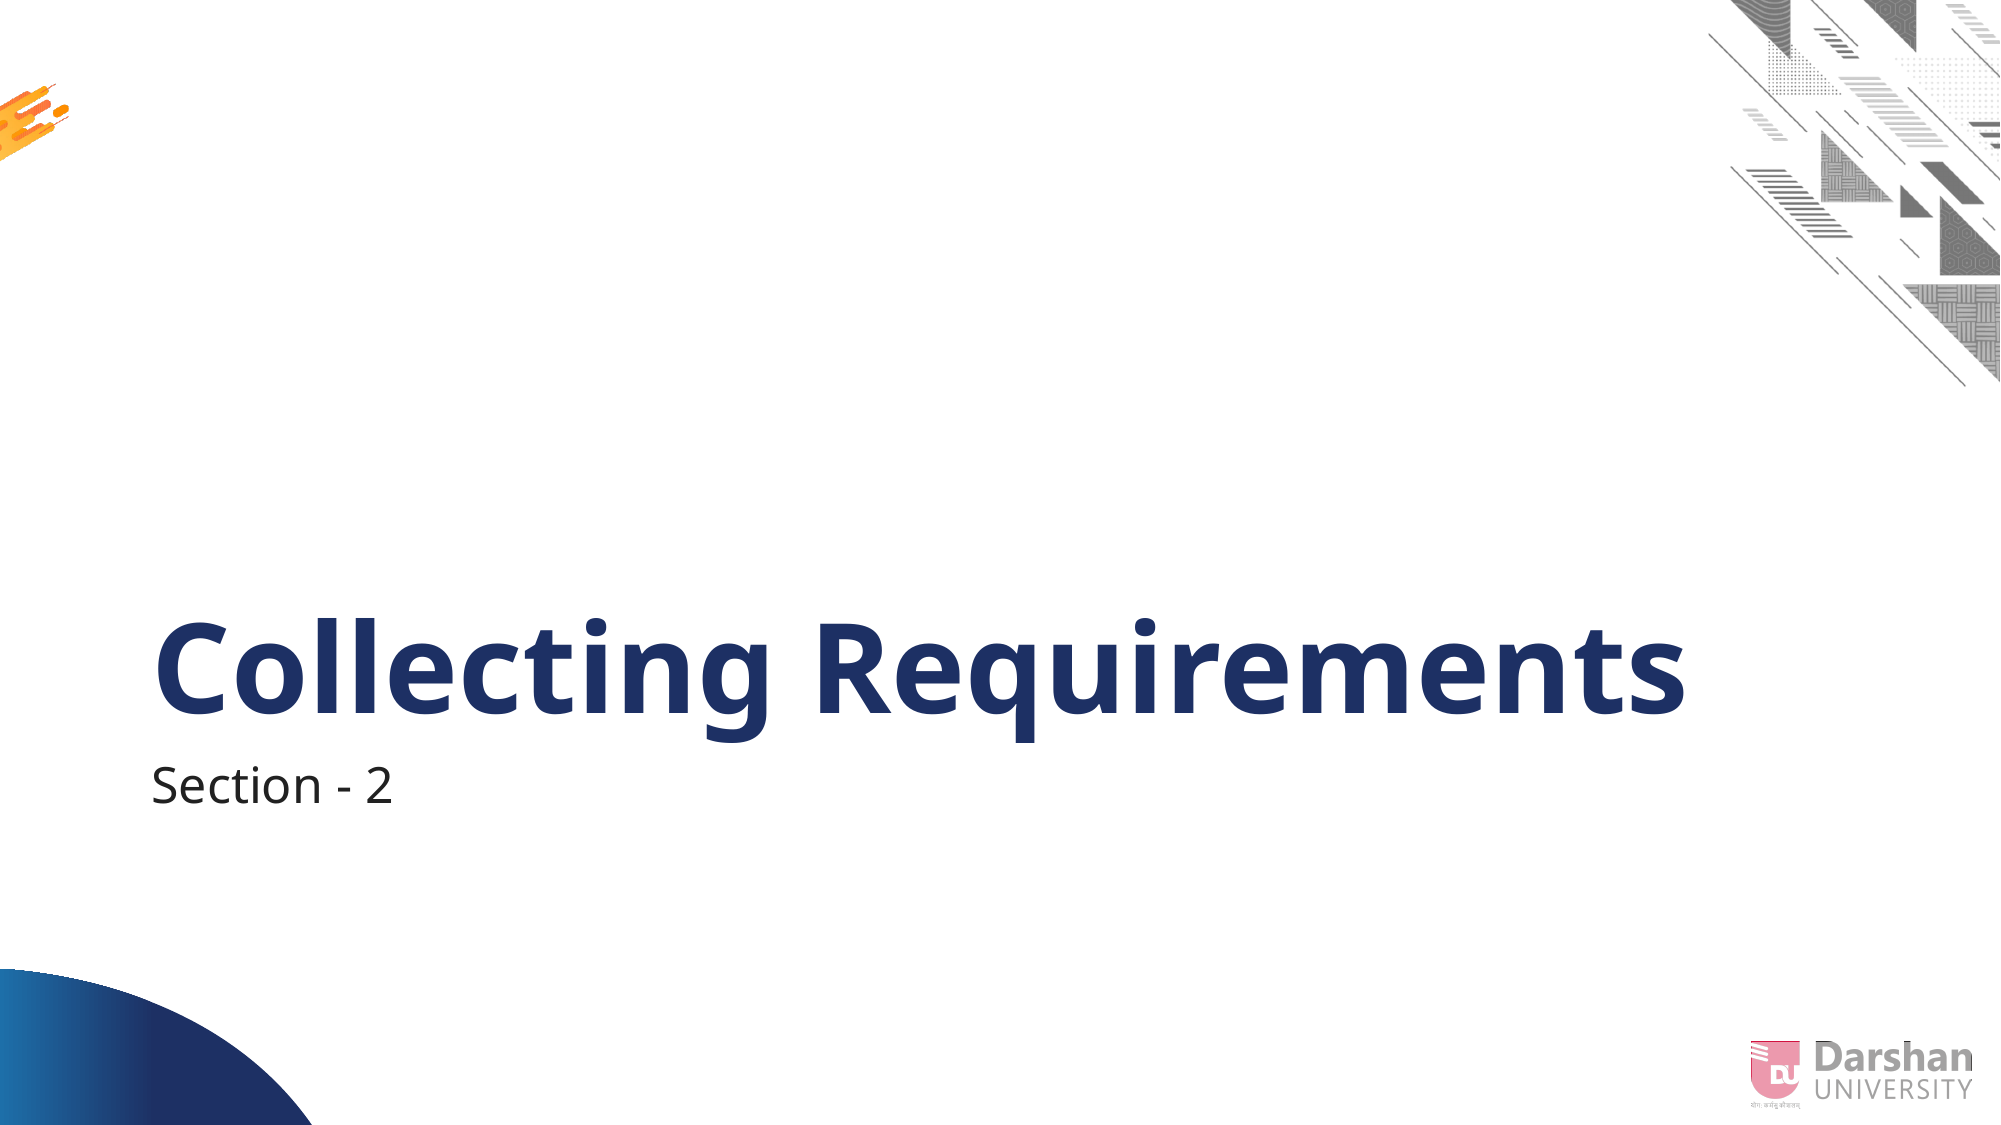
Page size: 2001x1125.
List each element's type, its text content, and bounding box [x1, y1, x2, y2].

table_cell I [1751, 1041, 1972, 1109]
picture [0, 65, 90, 193]
list Section - 2 [136, 752, 1862, 999]
title Collecting Requirements [136, 280, 1862, 749]
